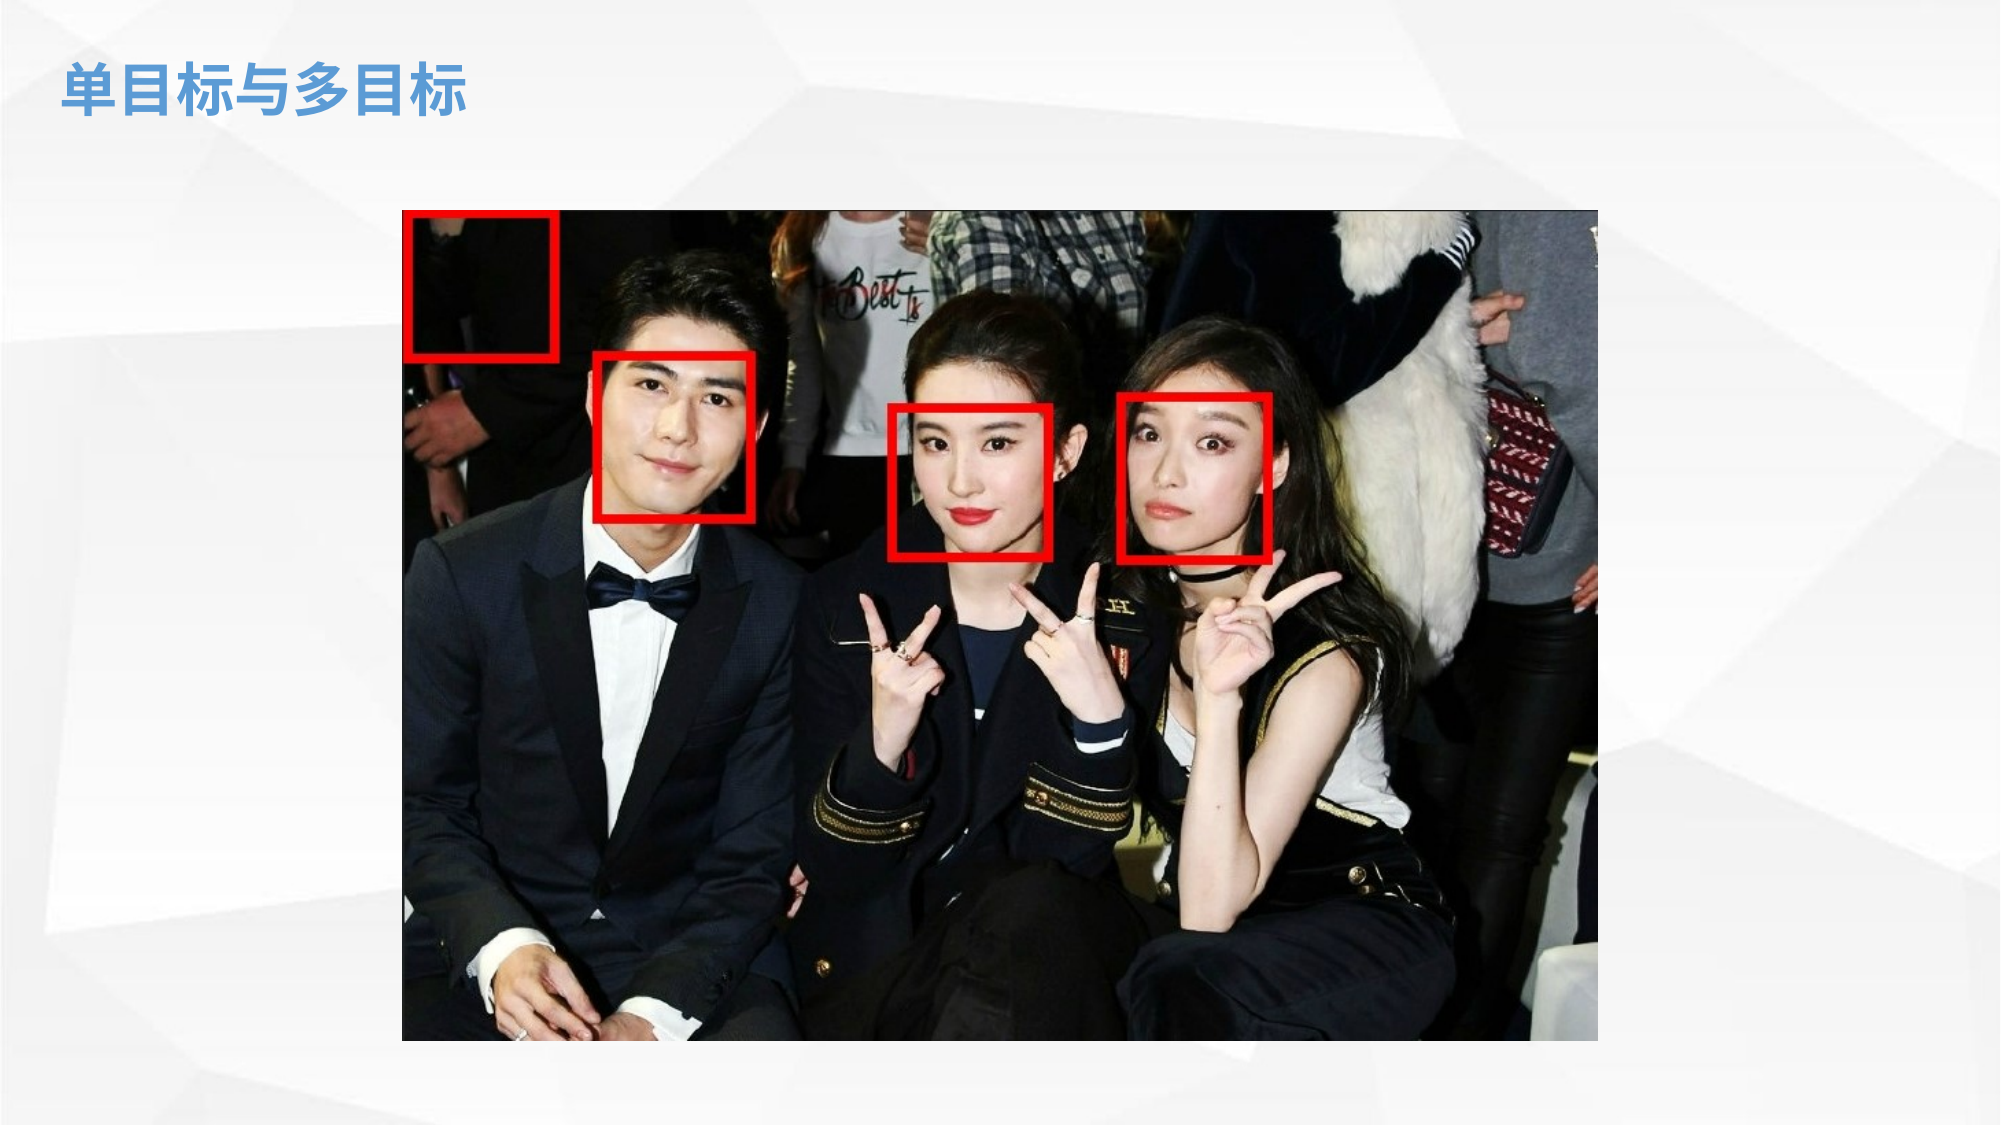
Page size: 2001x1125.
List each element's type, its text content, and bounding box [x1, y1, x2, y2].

picture [0, 0, 2001, 1125]
text_box 单目标与多目标 [44, 46, 965, 131]
